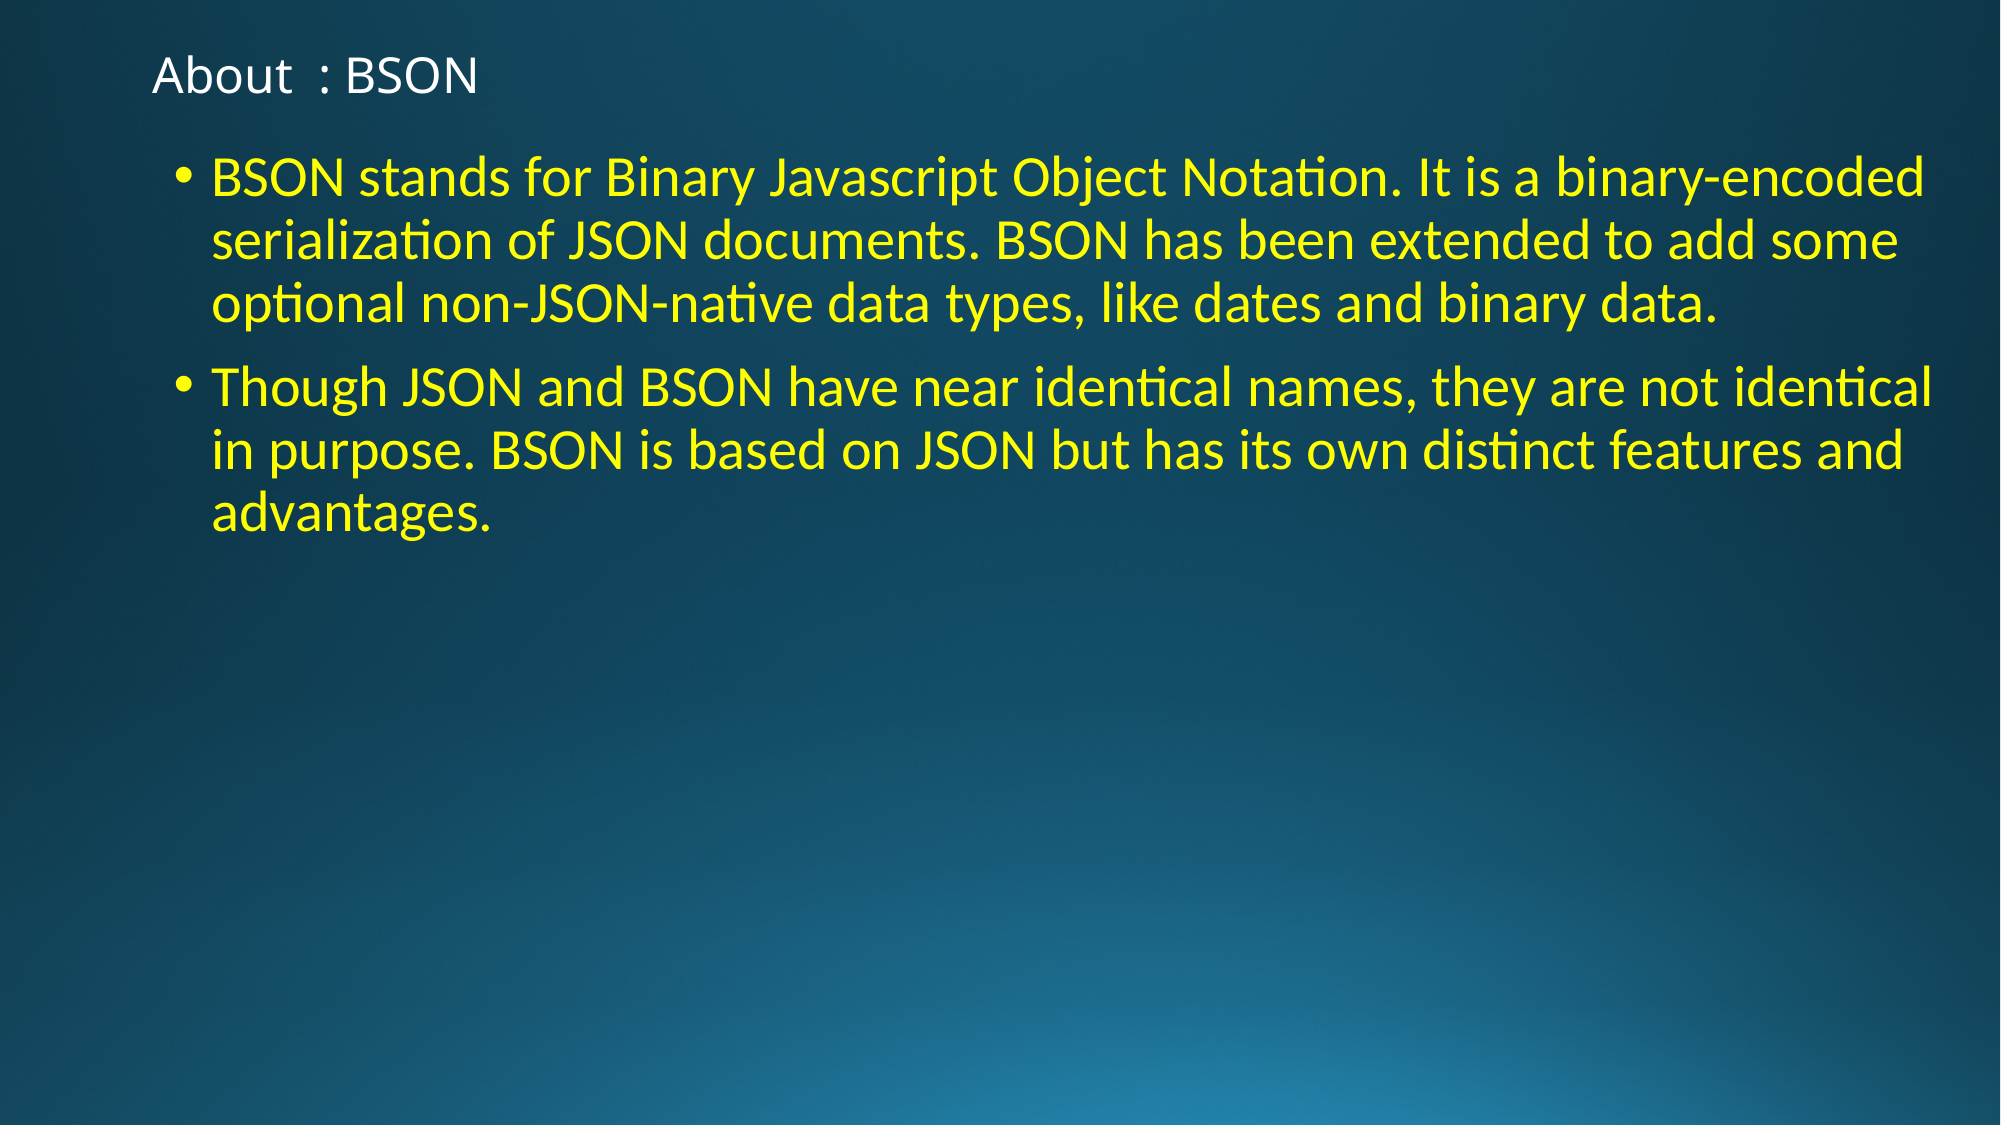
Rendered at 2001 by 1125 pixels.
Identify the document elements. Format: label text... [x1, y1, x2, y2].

title About : BSON [137, 42, 1863, 112]
list BSON stands for Binary Javascript Object Notation. It is a bin­ary-en­coded seri­al­iz­a­tion of JSON documents. BSON has been extended to add some optional non-JSON-native data types, like dates and binary data. Though JSON and BSON have near identical names, they are not identical in purpose. BSON is based on JSON but has its own distinct features and advantages. [158, 139, 1976, 1014]
picture [0, 0, 2001, 1125]
